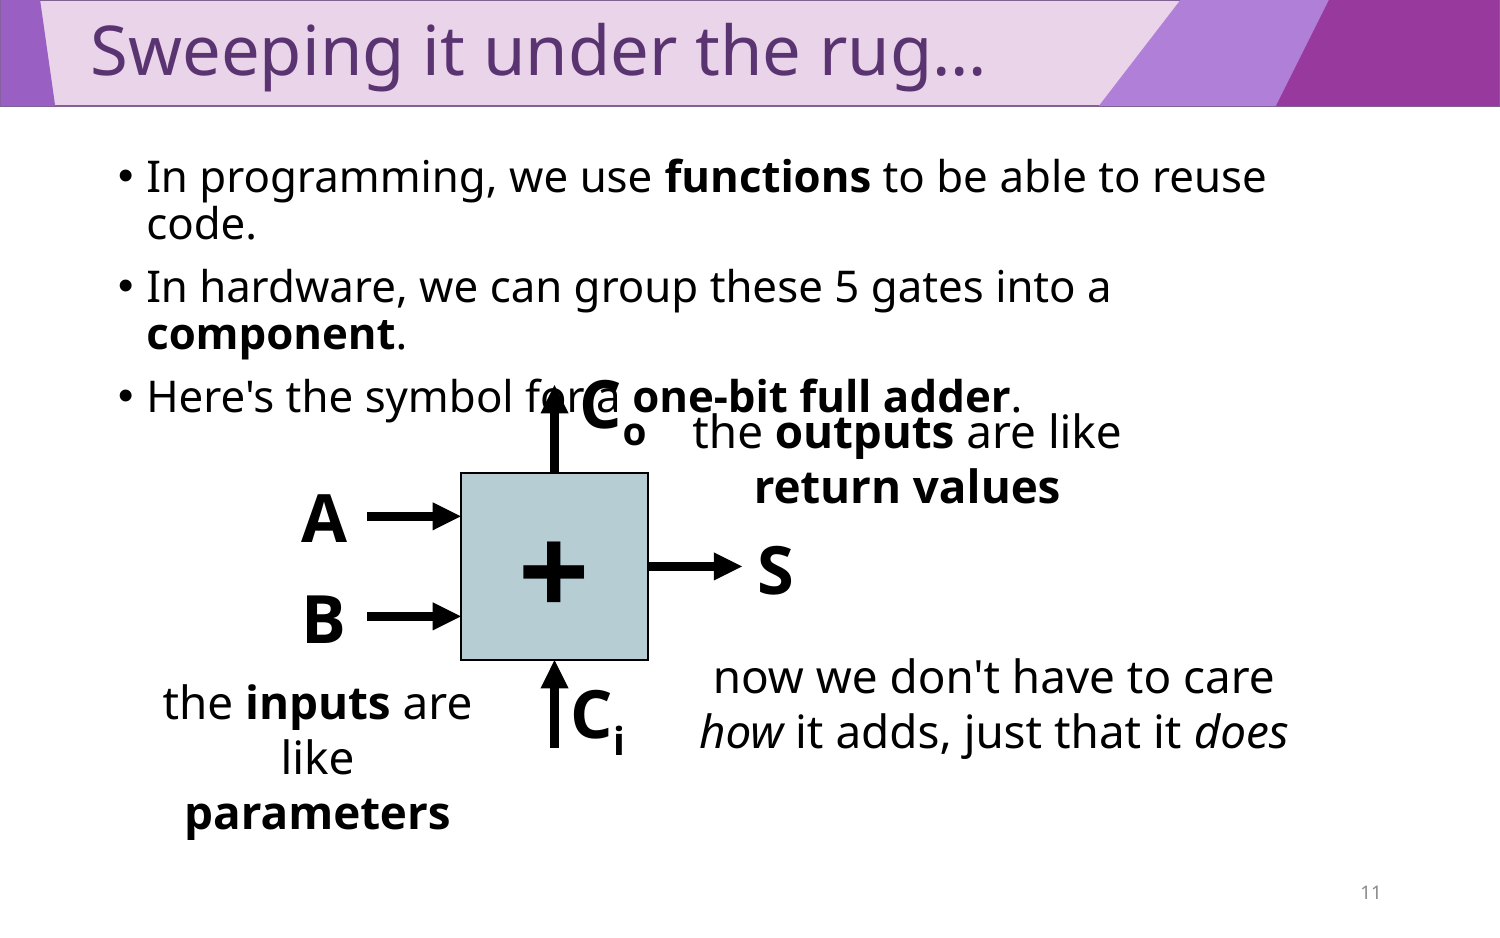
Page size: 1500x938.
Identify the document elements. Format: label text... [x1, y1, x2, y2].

text_box the outputs are like return values [928, 395, 1153, 521]
text_box the inputs are like parameters [127, 666, 508, 847]
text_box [286, 354, 928, 761]
list In programming, we use functions to be able to reuse code. In hardware, we can group these 5 gates into a component. Here's the symbol for a one-bit full adder. [103, 146, 1397, 845]
title Sweeping it under the rug… [0, 0, 1500, 106]
text_box now we don't have to care how it adds, just that it does [665, 640, 1322, 766]
slide_number 11 [1059, 868, 1397, 919]
